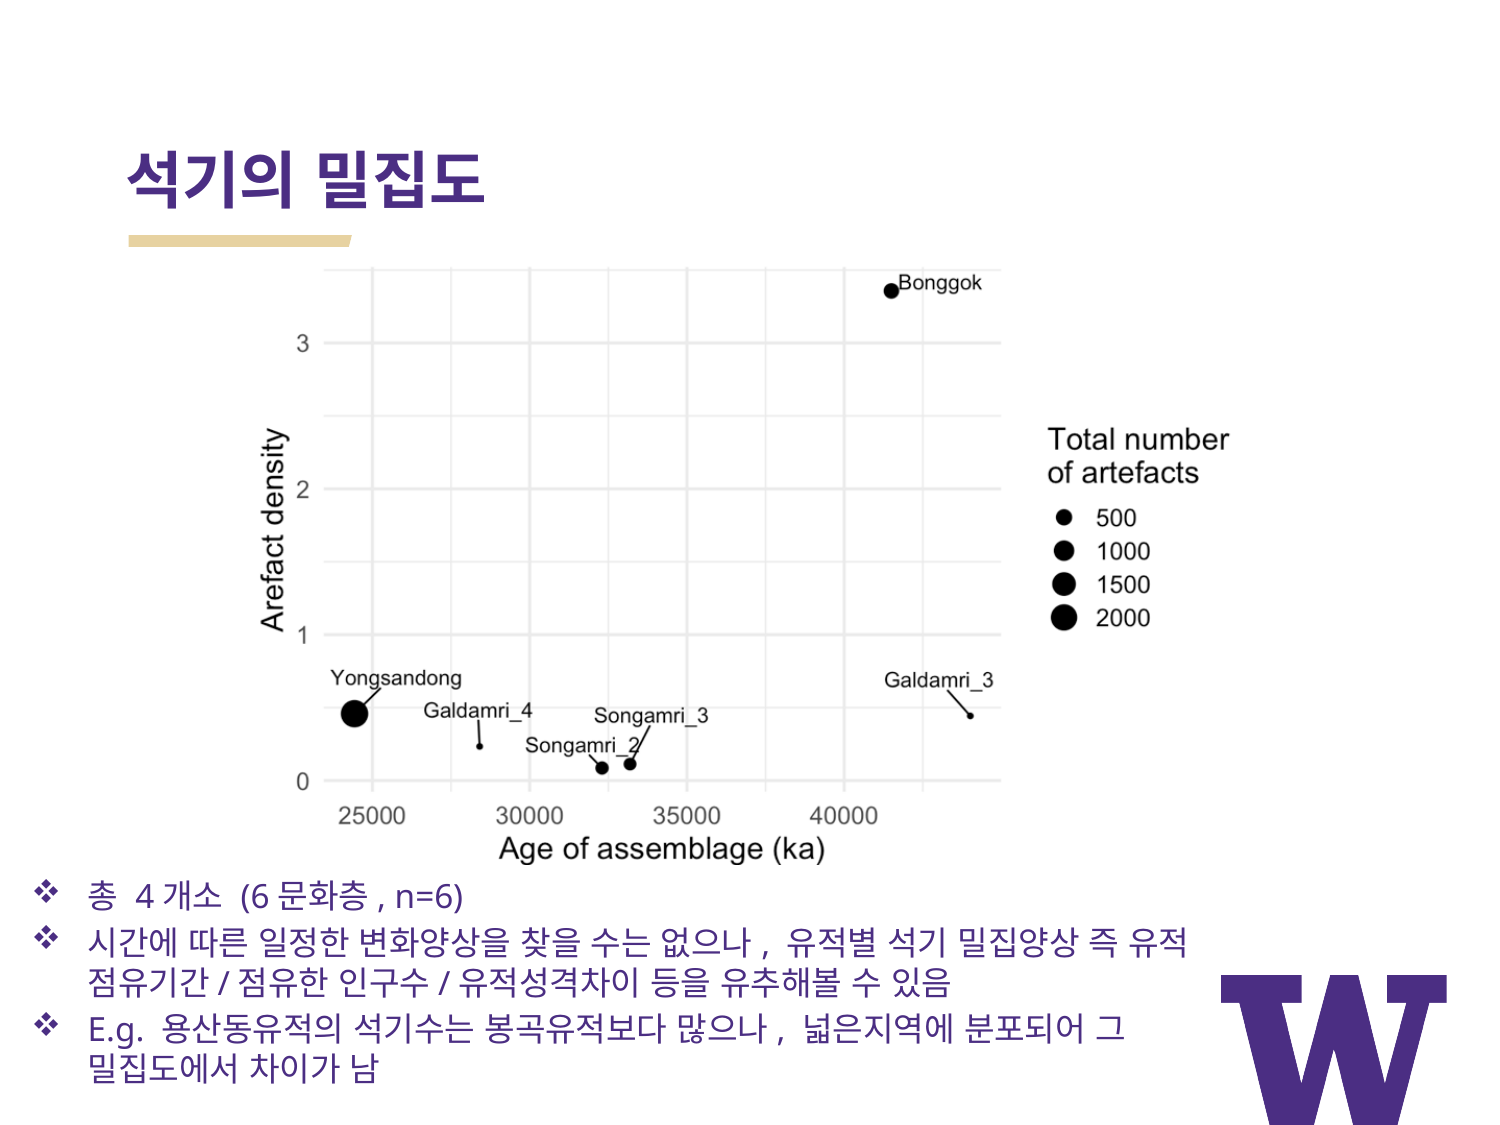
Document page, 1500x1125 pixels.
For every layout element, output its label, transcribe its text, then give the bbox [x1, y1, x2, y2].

picture [128, 235, 352, 247]
picture [249, 257, 1251, 865]
picture [1221, 975, 1447, 1125]
text_box 총 4개소 (6문화층, n=6) 시간에 따른 일정한 변화양상을 찾을 수는 없으나, 유적별 석기 밀집양상 즉 유적 점유기간/점유한 인구수/유적성격차이 등을 유추해볼 수 있음 E.g. 용산동유적의 석기수는 봉곡유적보다 많으나, 넓은지역에 분포되어 그 밀집도에서 차이가 남 [16, 867, 1237, 1112]
title 석기의 밀집도 [110, 60, 1453, 224]
